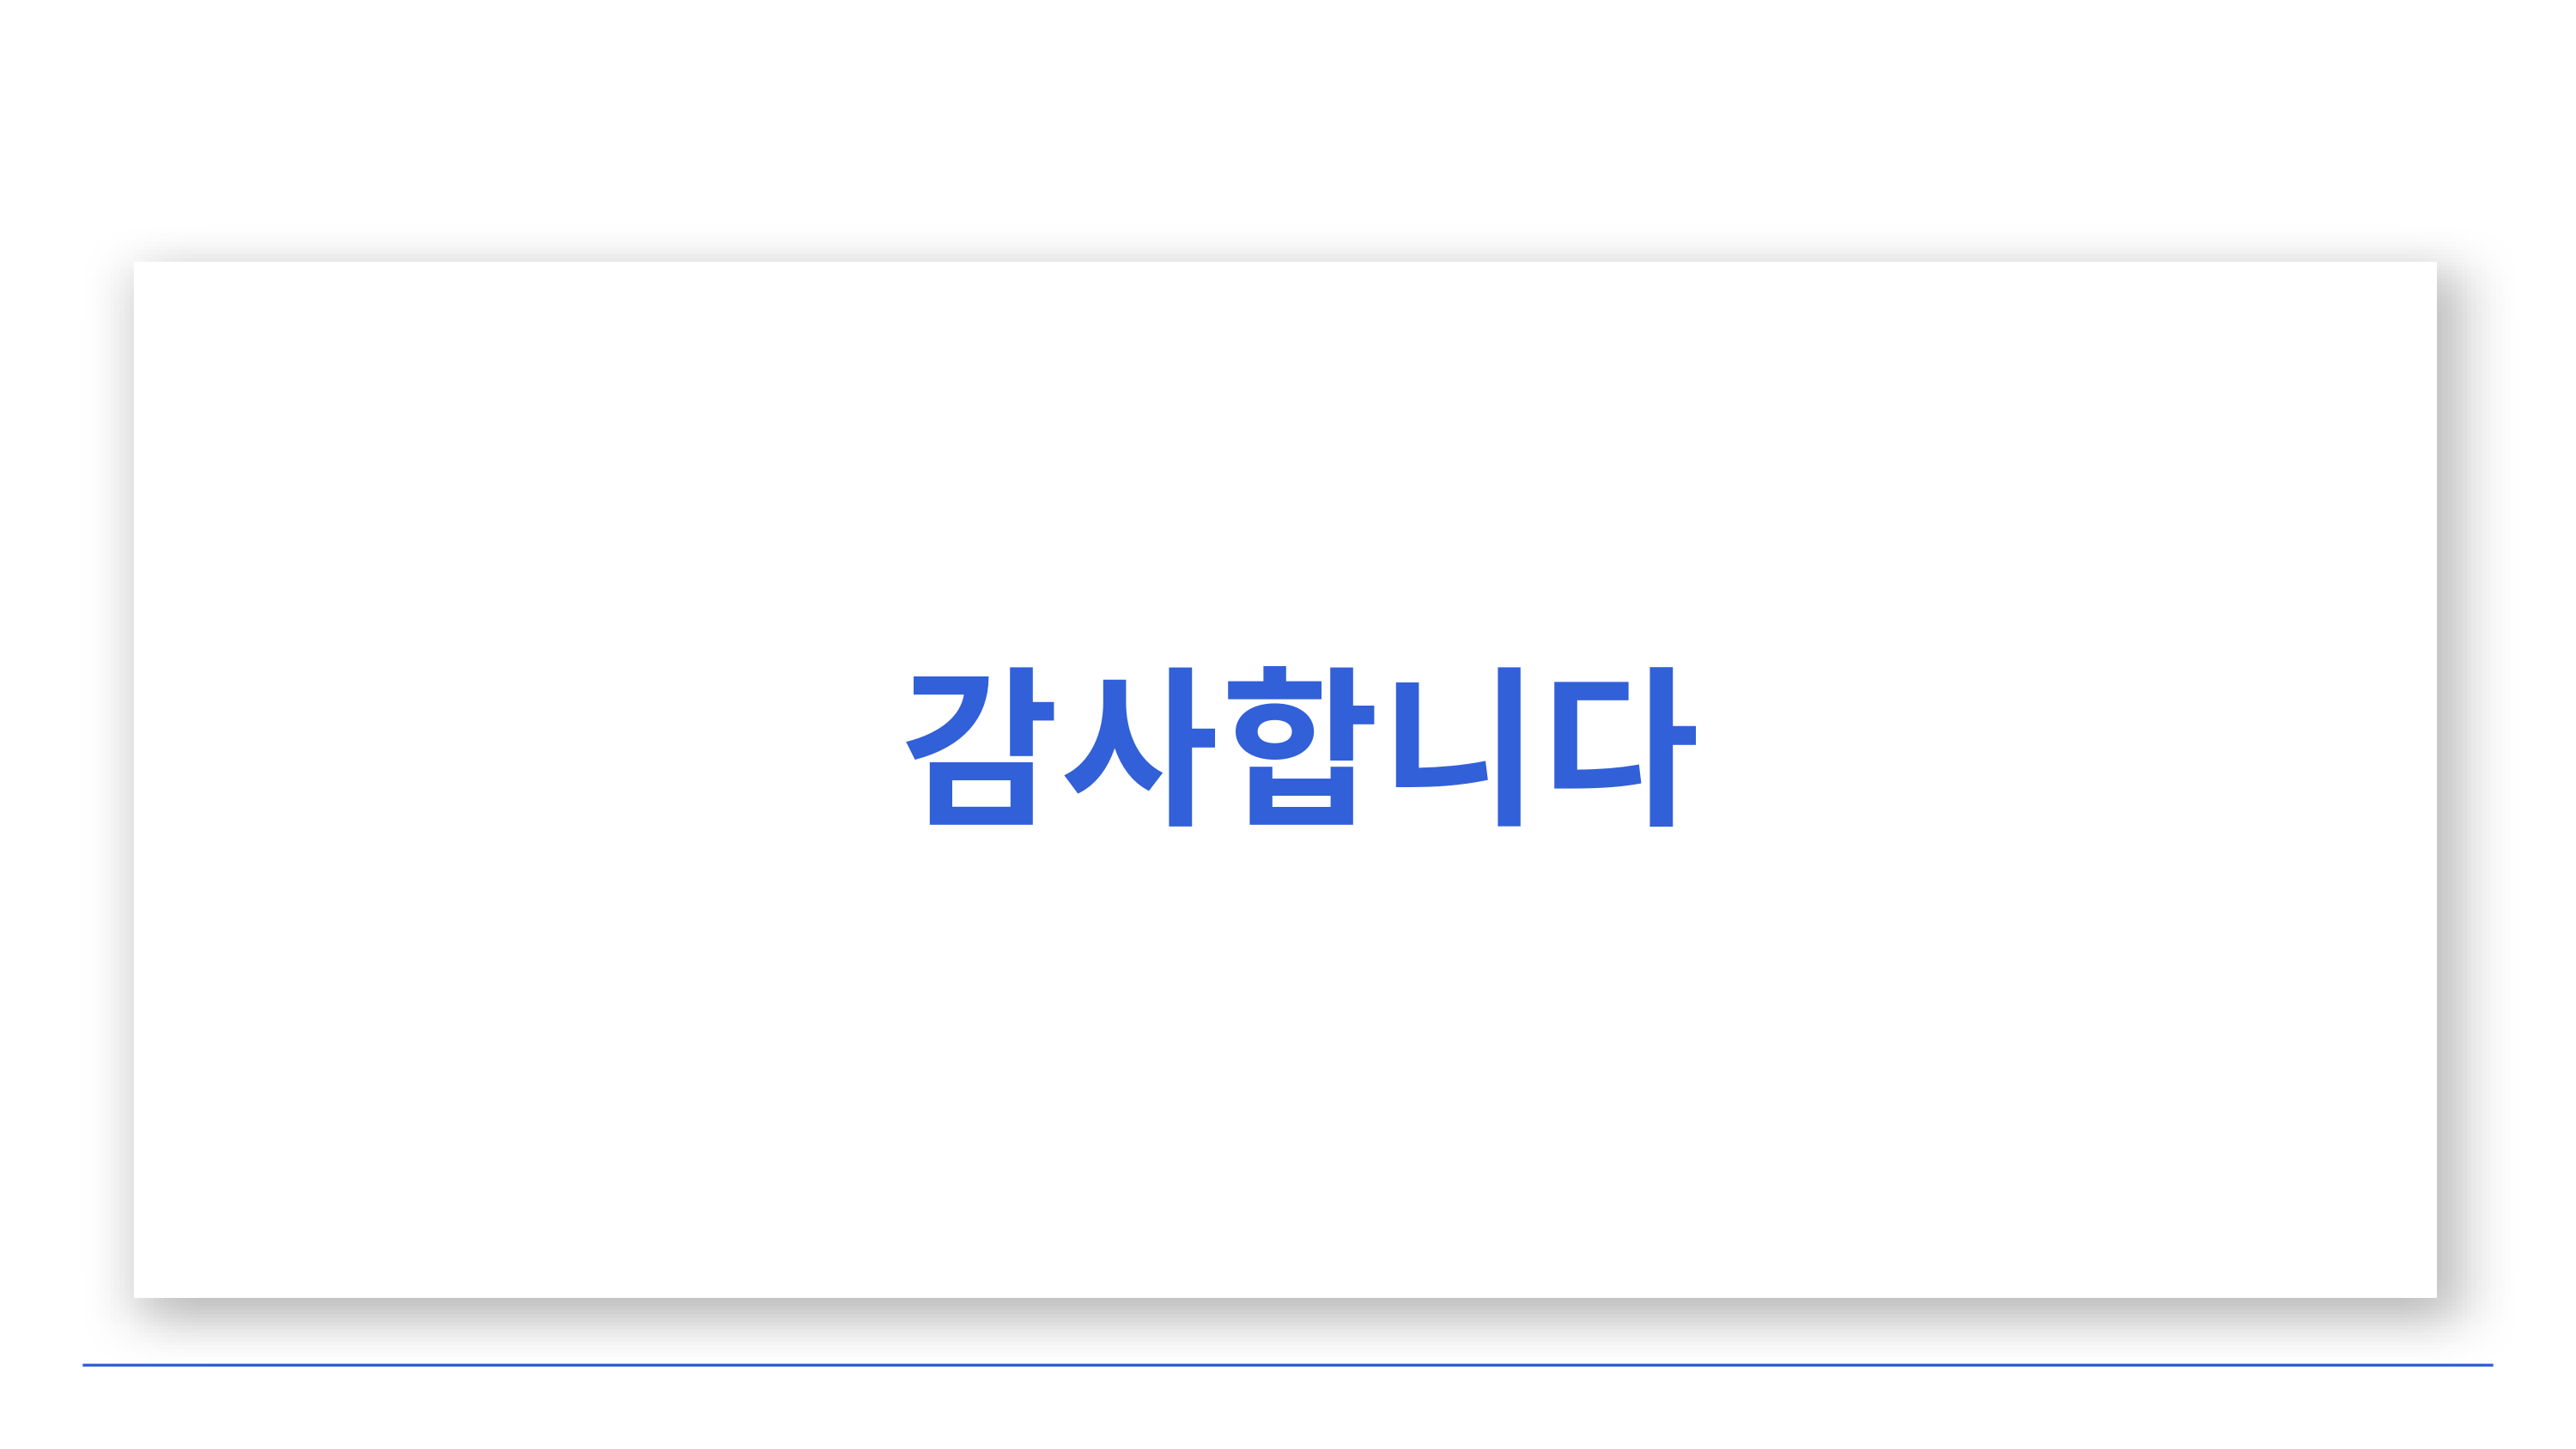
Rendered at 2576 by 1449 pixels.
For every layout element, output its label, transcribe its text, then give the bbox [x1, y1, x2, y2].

text_box [81, 223, 2521, 1370]
text_box 감사합니다 [270, 796, 2331, 846]
